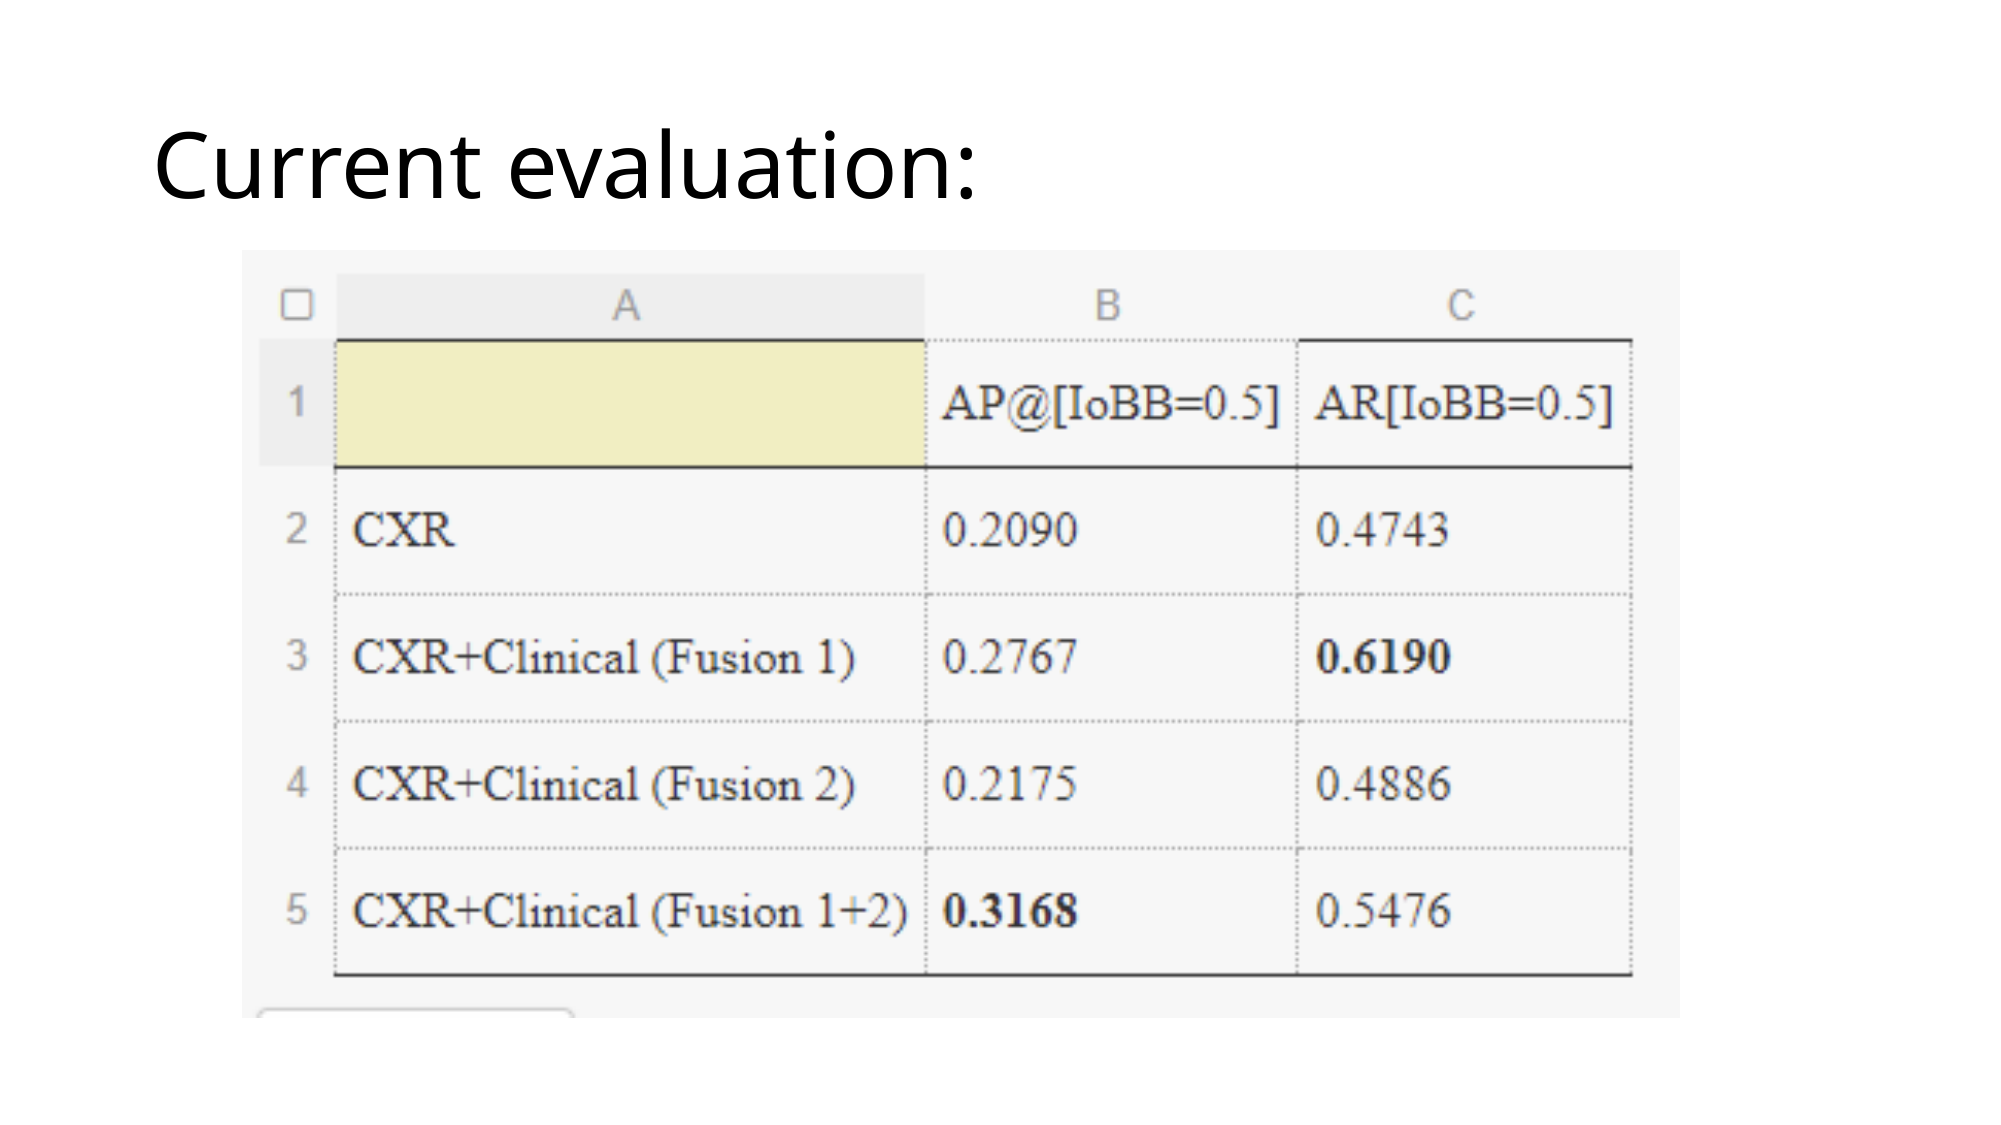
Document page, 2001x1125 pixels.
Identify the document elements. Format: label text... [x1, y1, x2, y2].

picture [242, 250, 1680, 1018]
title Current evaluation: [137, 59, 1863, 278]
